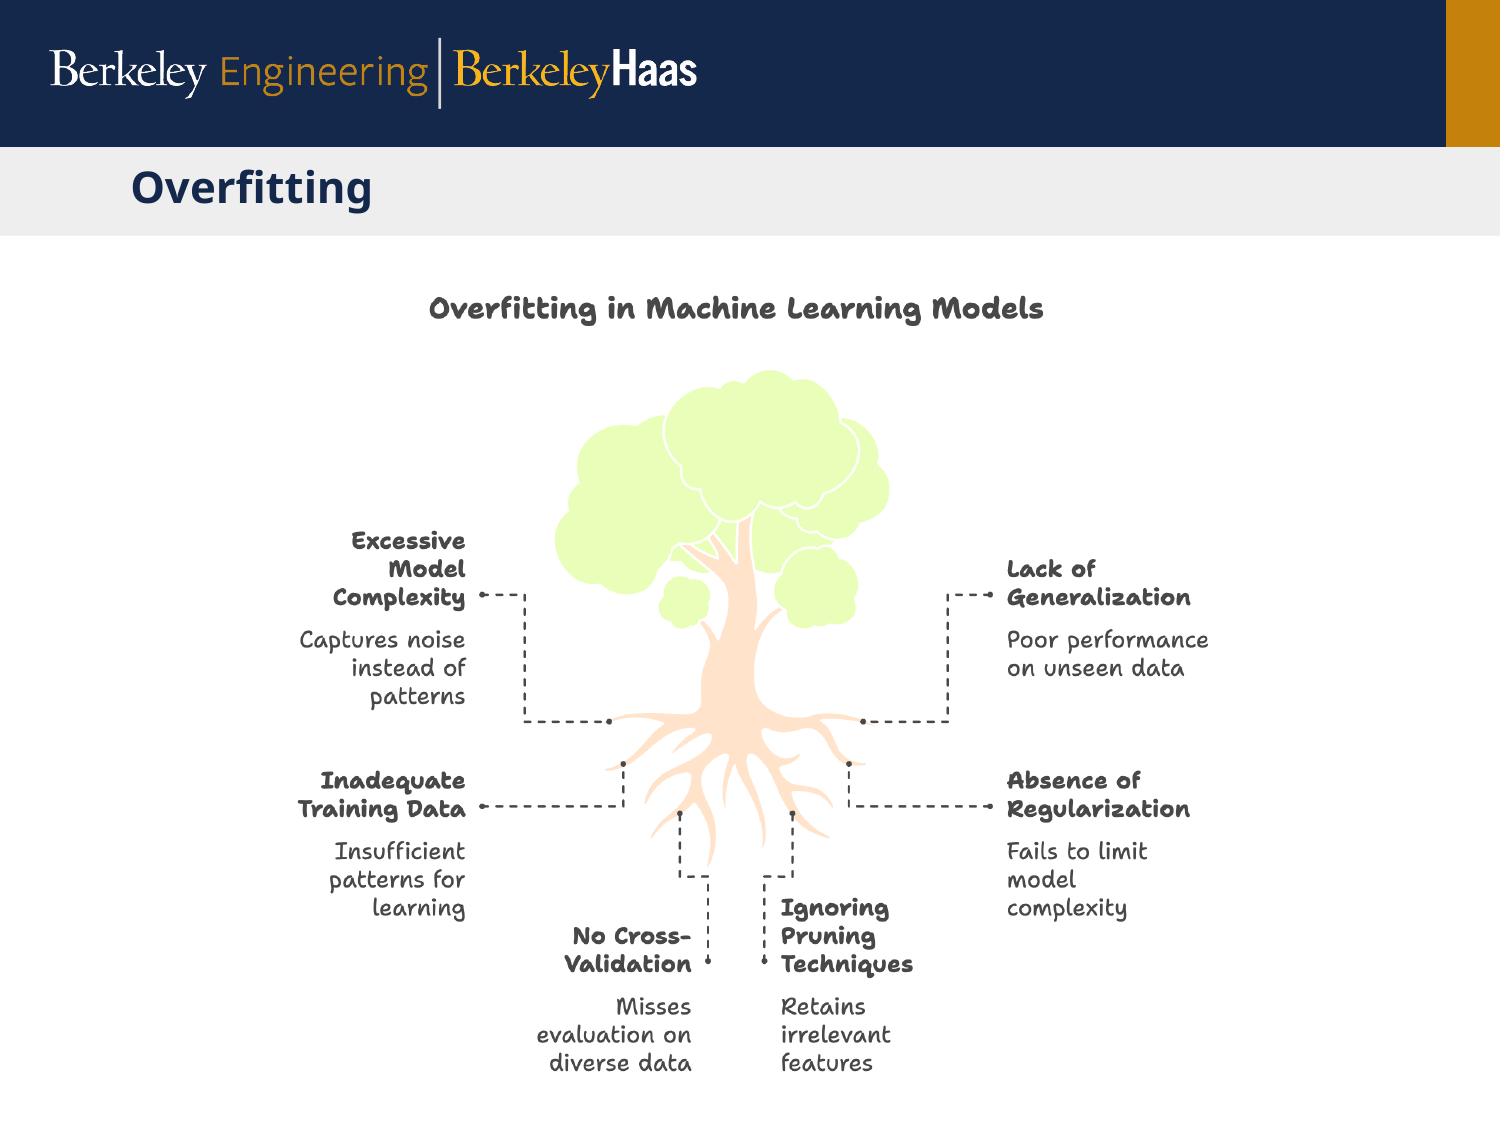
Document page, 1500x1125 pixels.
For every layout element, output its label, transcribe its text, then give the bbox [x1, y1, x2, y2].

picture [255, 241, 1245, 1105]
title Overfitting [130, 159, 1370, 348]
picture [38, 22, 726, 117]
